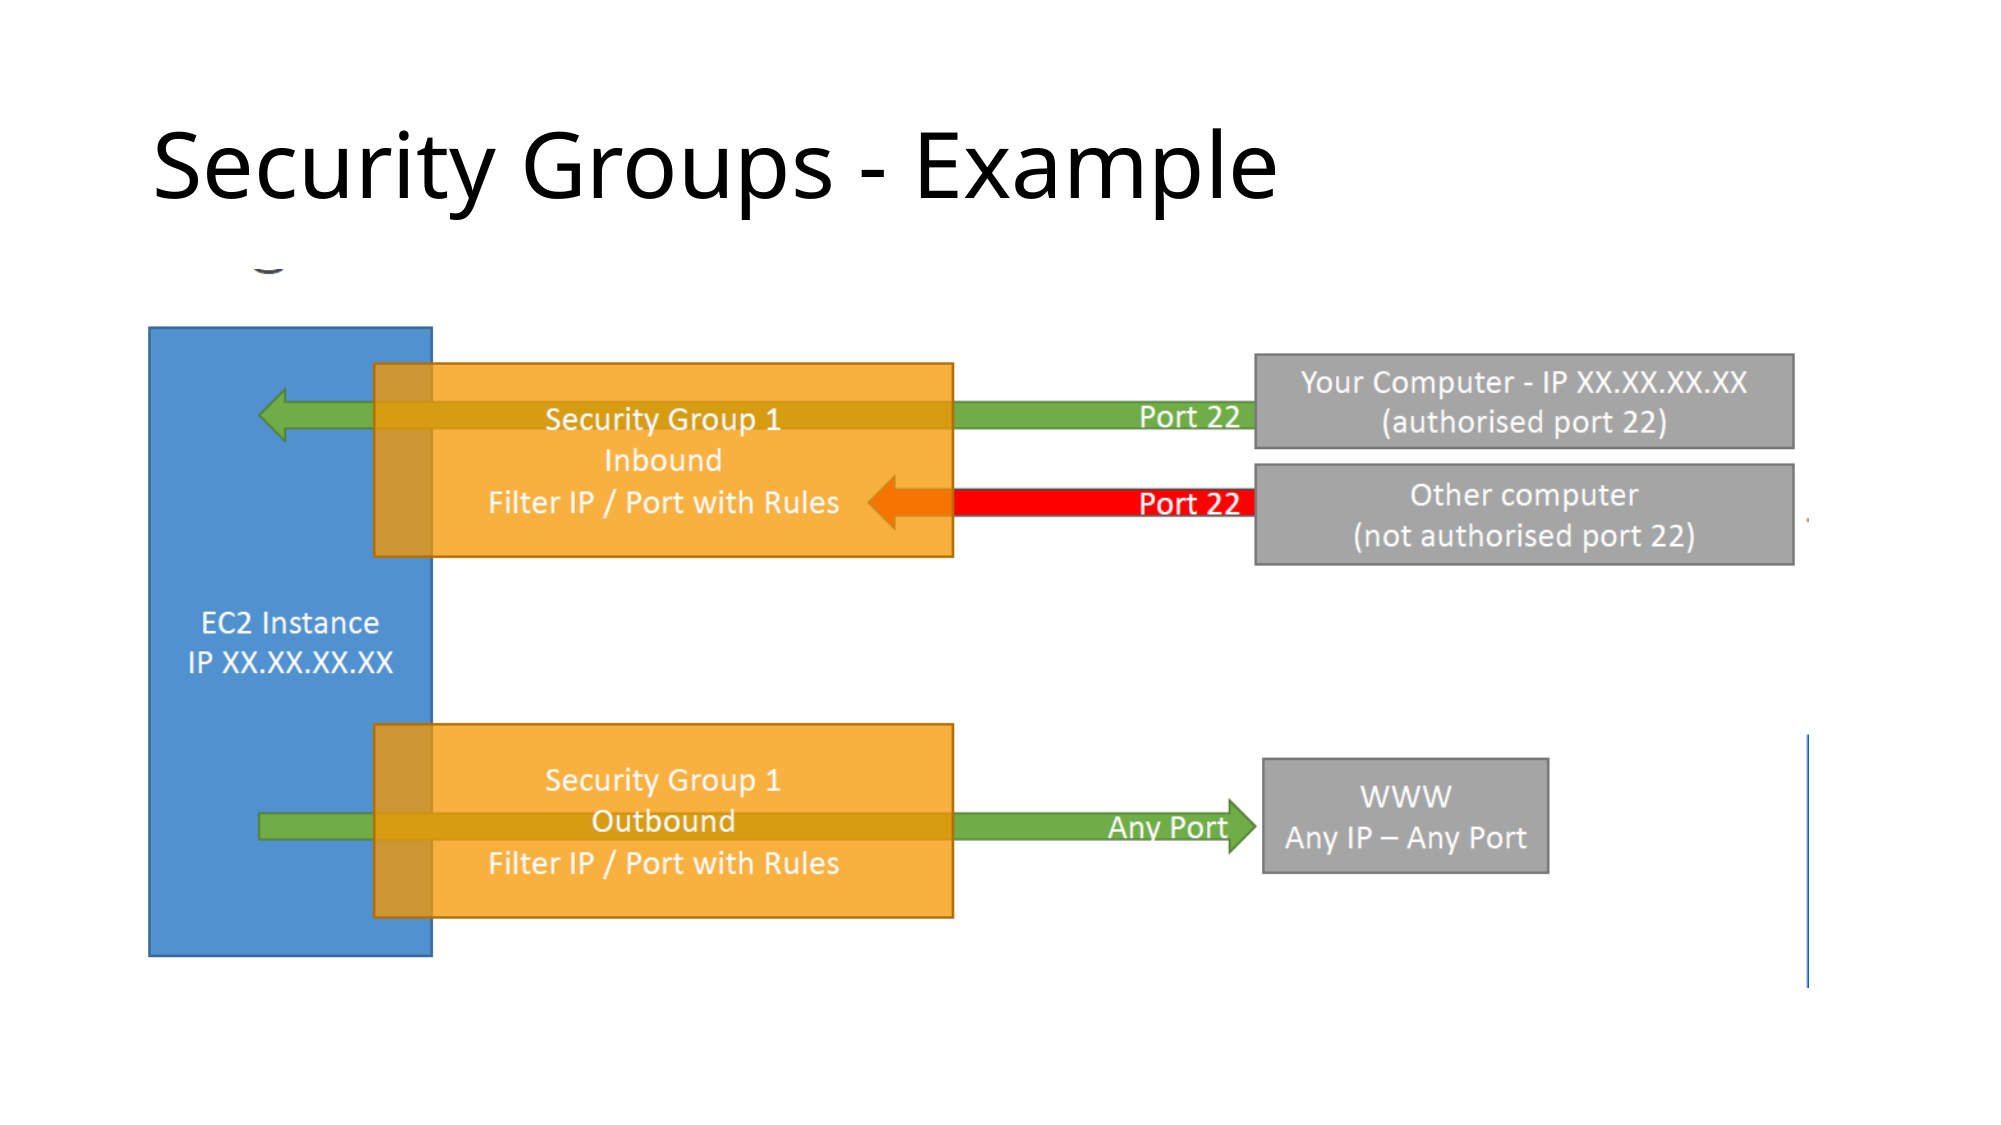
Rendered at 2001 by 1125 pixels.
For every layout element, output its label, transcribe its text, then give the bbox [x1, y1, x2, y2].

title Security Groups - Example [137, 59, 1863, 278]
picture [124, 269, 1809, 988]
